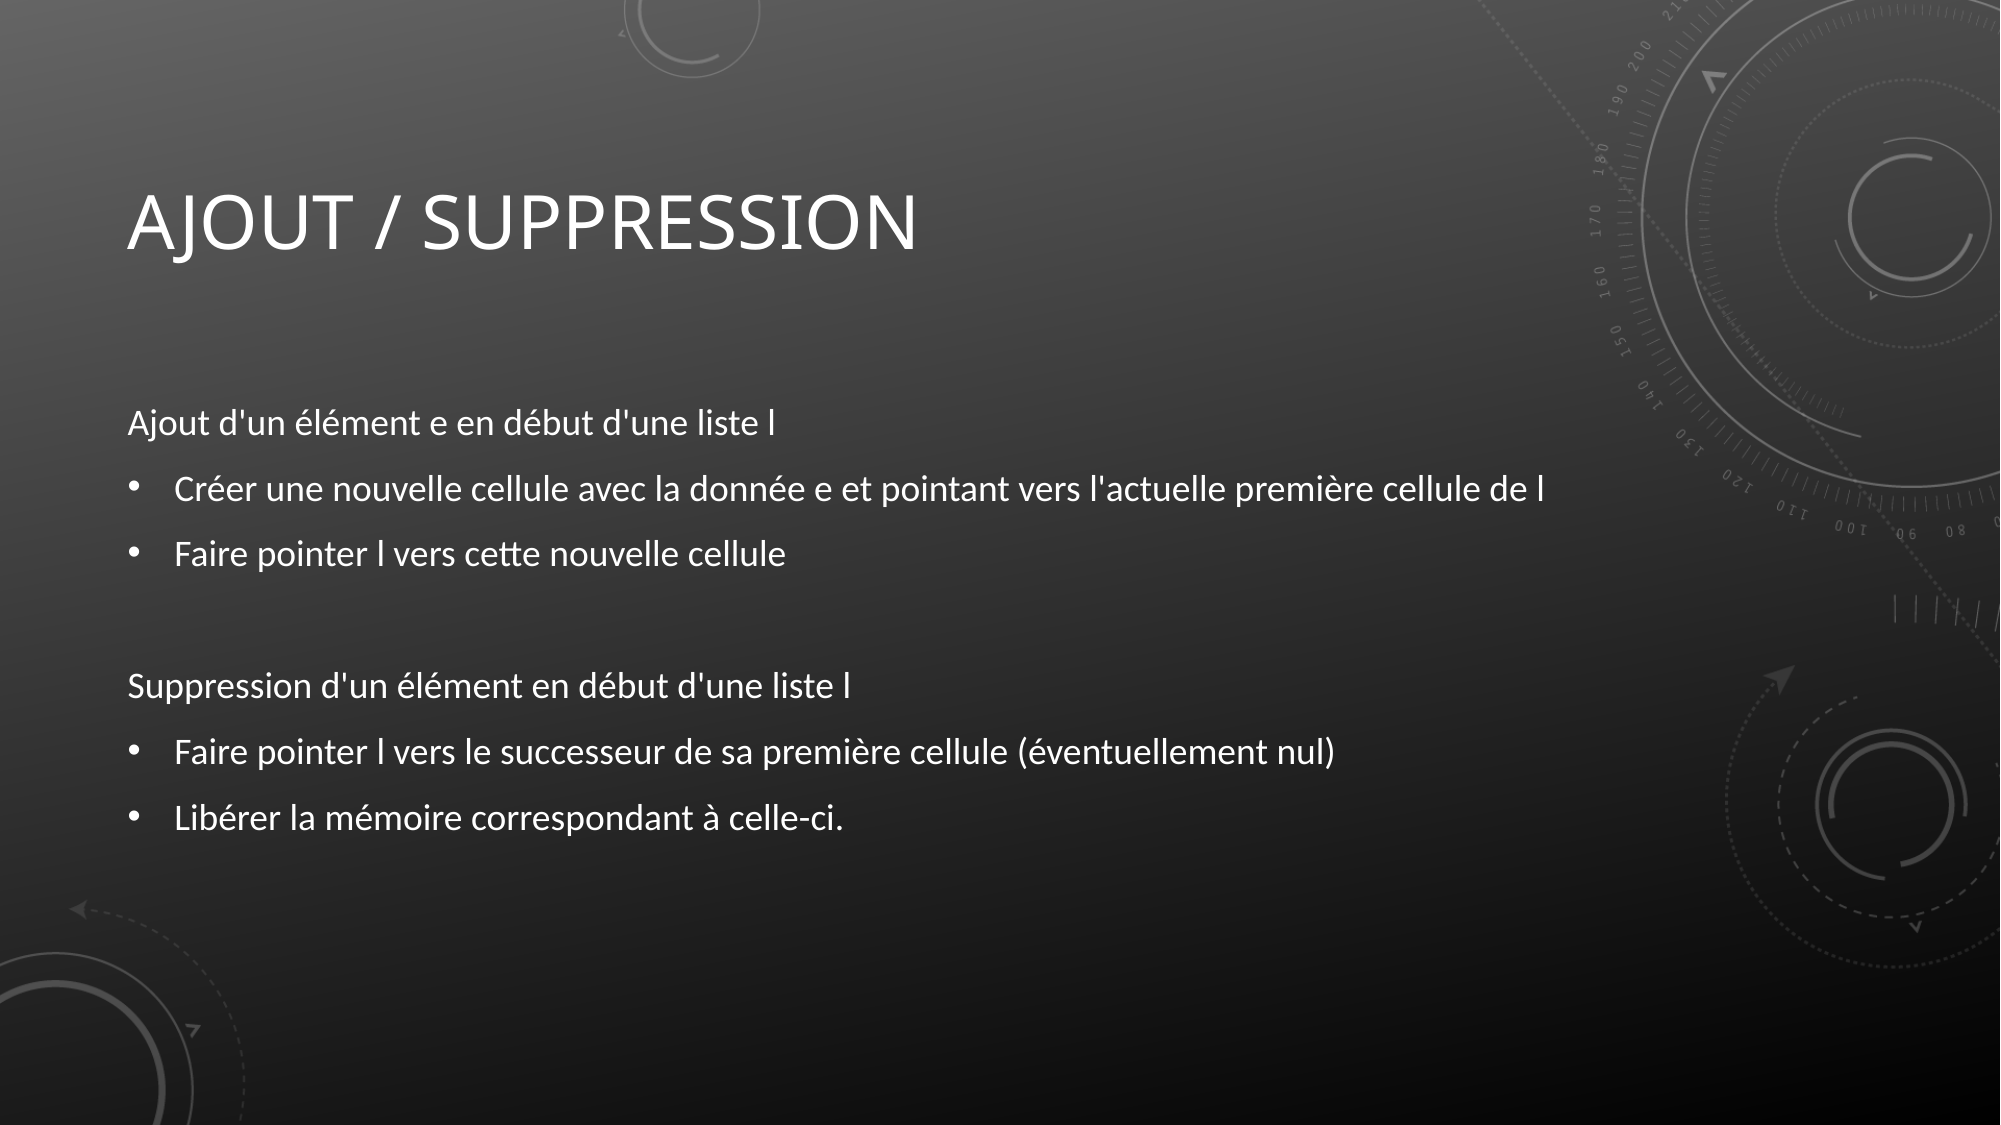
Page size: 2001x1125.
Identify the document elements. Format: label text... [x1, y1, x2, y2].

picture [0, 0, 2000, 1125]
title Ajout / Suppression [112, 99, 1775, 339]
list Ajout d'un élément e en début d'une liste l Créer une nouvelle cellule avec la donnée e et pointant vers l'actuelle première cellule de l Faire pointer l vers cette nouvelle cellule Suppression d'un élément en début d'une liste l Faire pointer l vers le successeur de sa première cellule (éventuellement nul) Libérer la mémoire correspondant à celle-ci. [112, 351, 1775, 950]
